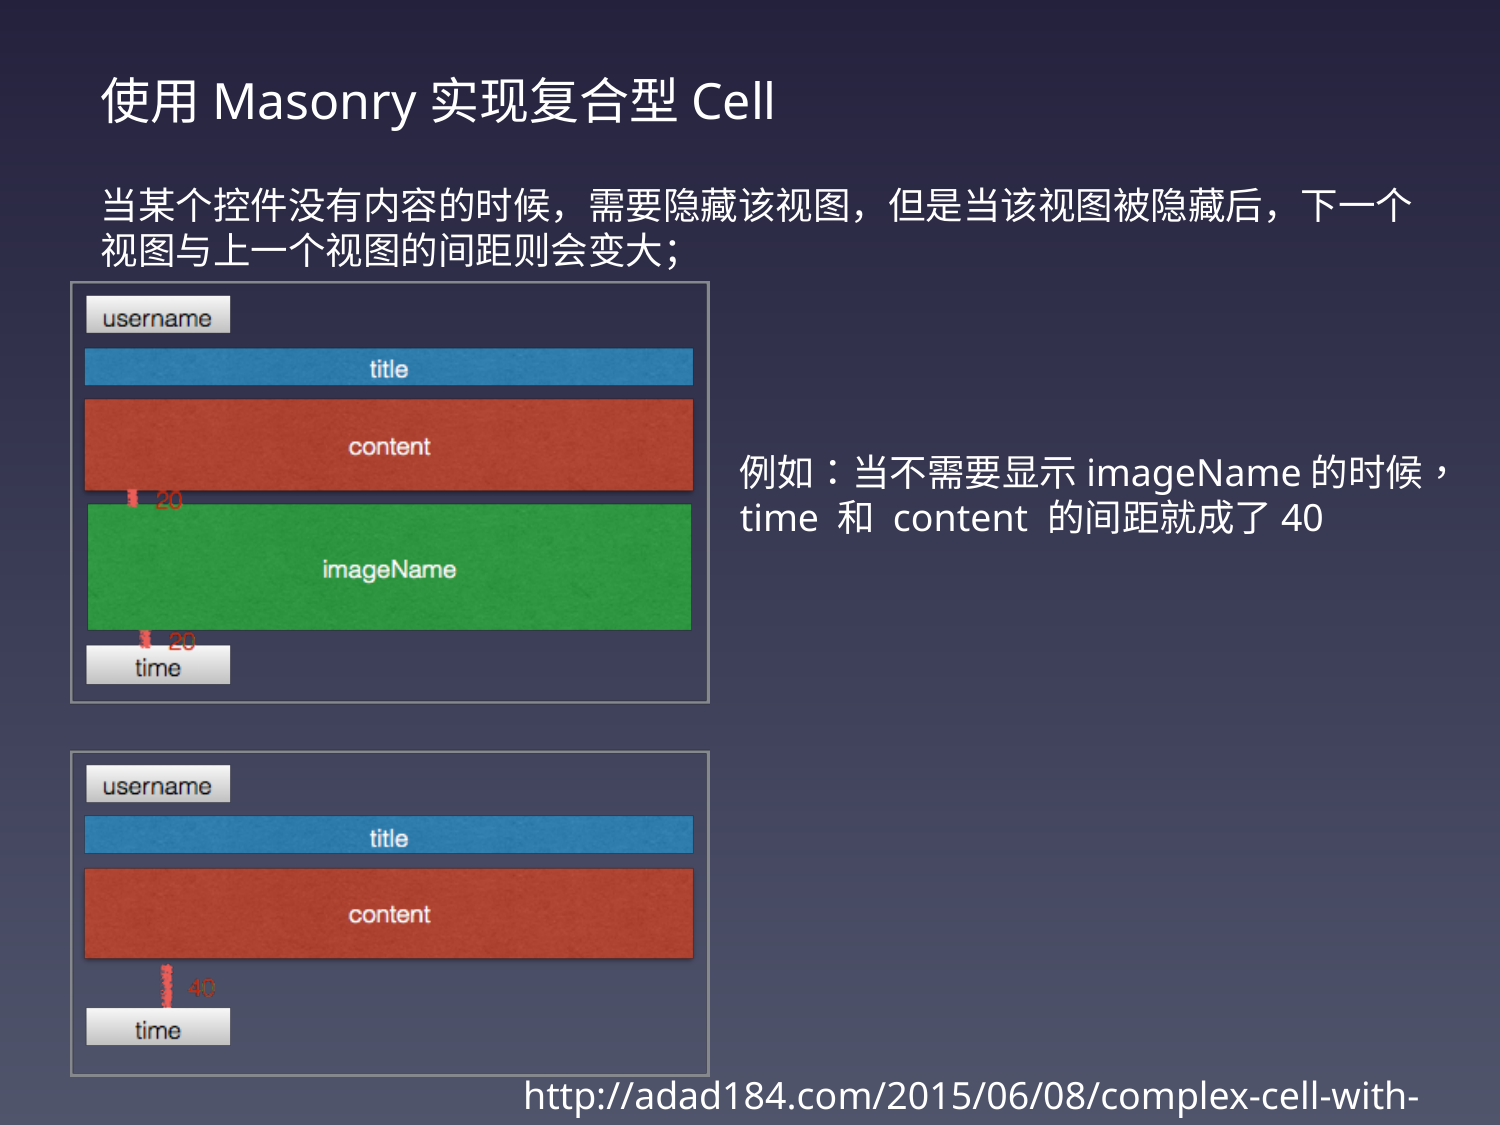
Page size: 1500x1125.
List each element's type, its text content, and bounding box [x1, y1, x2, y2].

text_box 例如：当不需要显示imageName的时候，time 和 content 的间距就成了40 [724, 441, 1475, 546]
text_box http://adad184.com/2015/06/08/complex-cell-with-masonry/ [508, 1064, 1500, 1125]
text_box 当某个控件没有内容的时候，需要隐藏该视图，但是当该视图被隐藏后，下一个视图与上一个视图的间距则会变大； [85, 175, 1434, 280]
picture [70, 280, 711, 1077]
text_box 使用Masonry实现复合型Cell [85, 62, 1362, 137]
